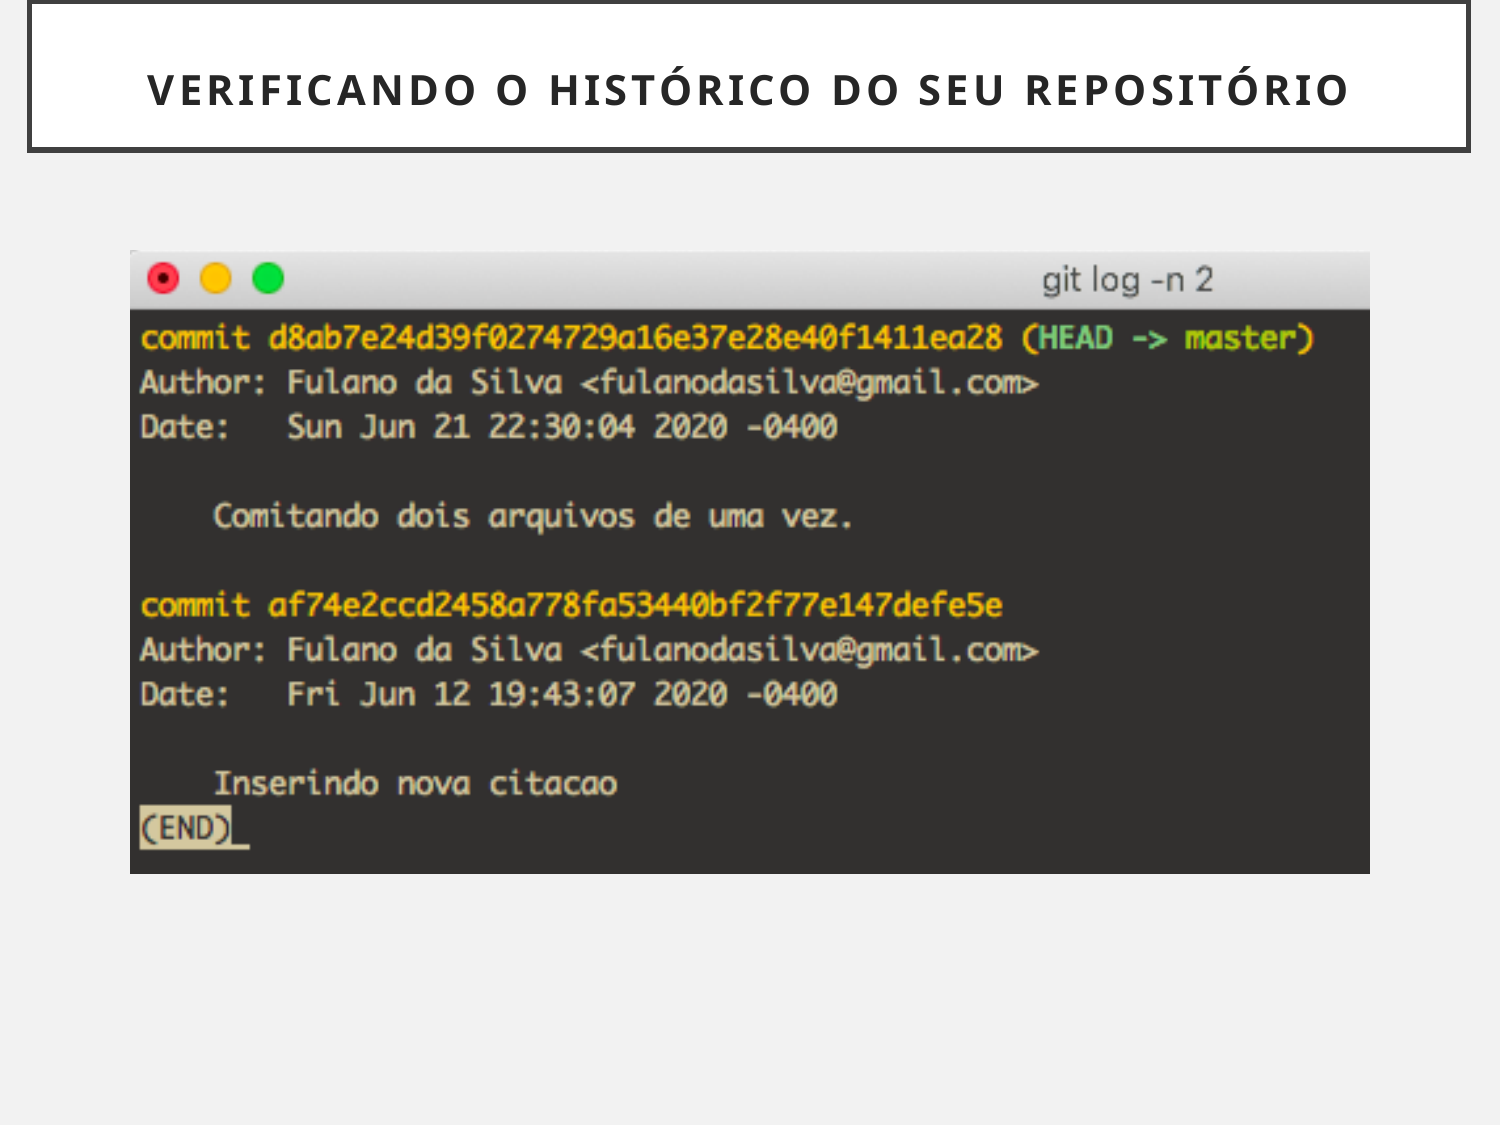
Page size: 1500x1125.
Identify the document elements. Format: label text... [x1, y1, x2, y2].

title VERIFICANDO O HISTÓRICO DO SEU REPOSITÓRIO [27, 0, 1471, 153]
picture [130, 250, 1370, 874]
